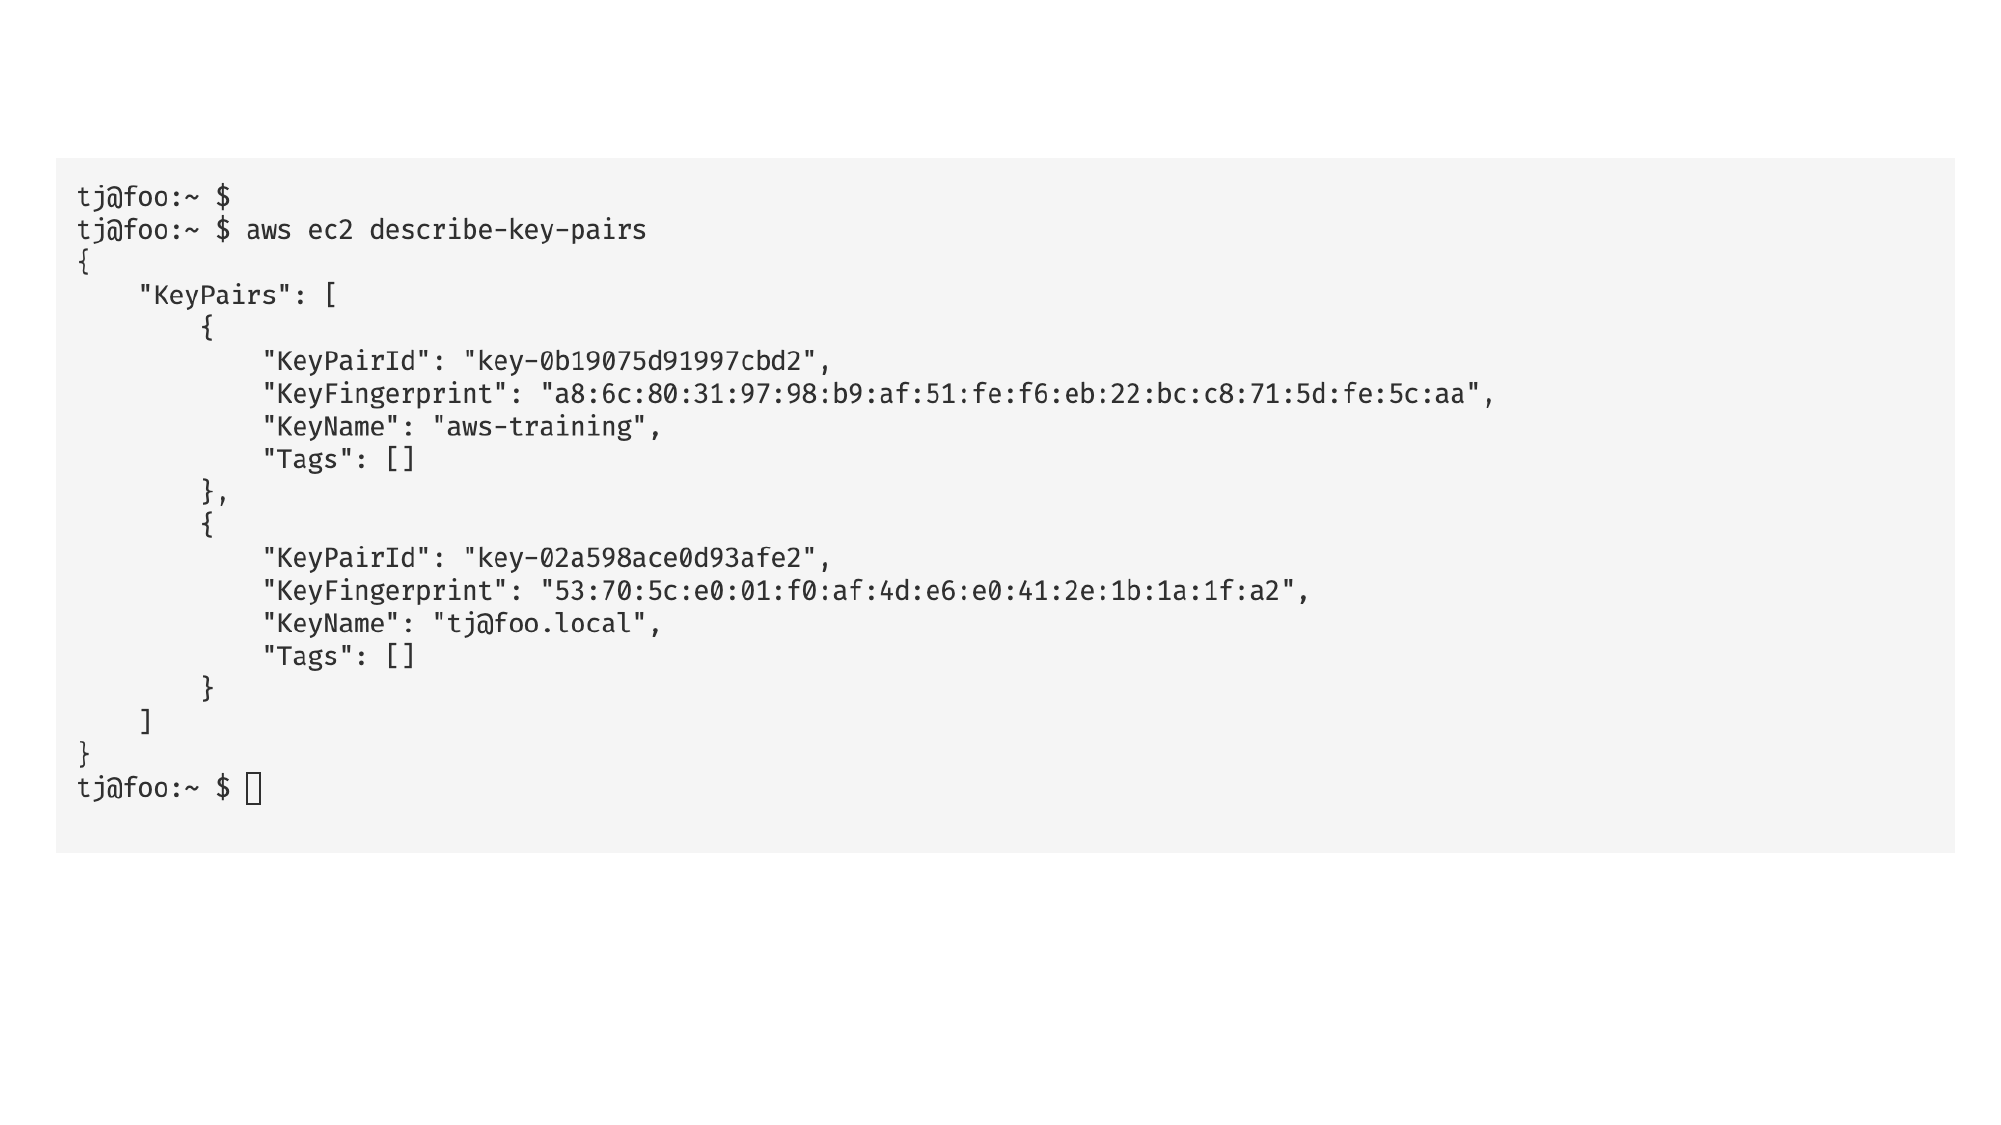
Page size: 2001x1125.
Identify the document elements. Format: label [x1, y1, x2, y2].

picture [56, 158, 1955, 853]
